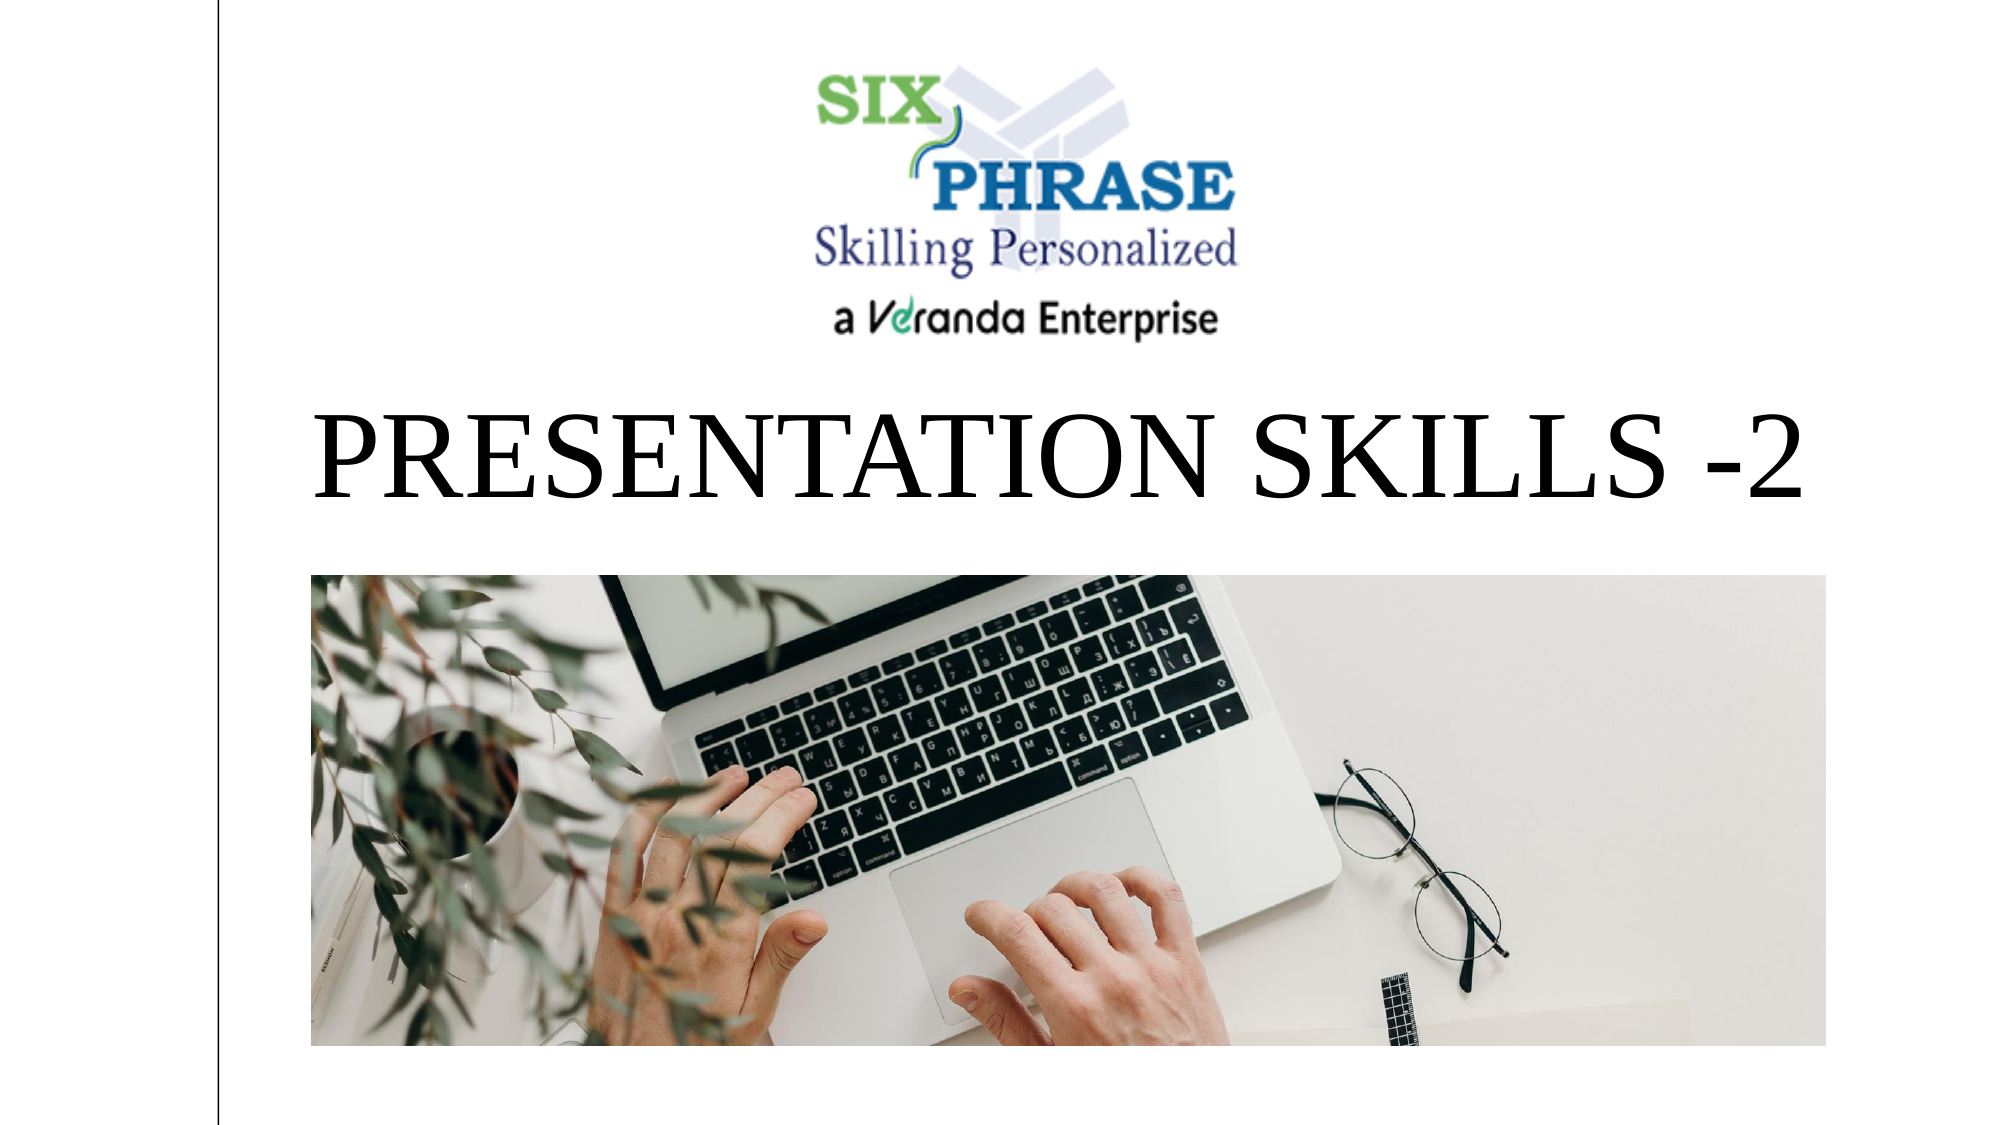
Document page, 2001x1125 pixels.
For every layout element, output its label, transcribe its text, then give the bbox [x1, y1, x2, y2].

picture [791, 43, 1265, 362]
title PRESENTATION SKILLS -2 [311, 262, 1908, 610]
picture [311, 575, 1826, 1046]
